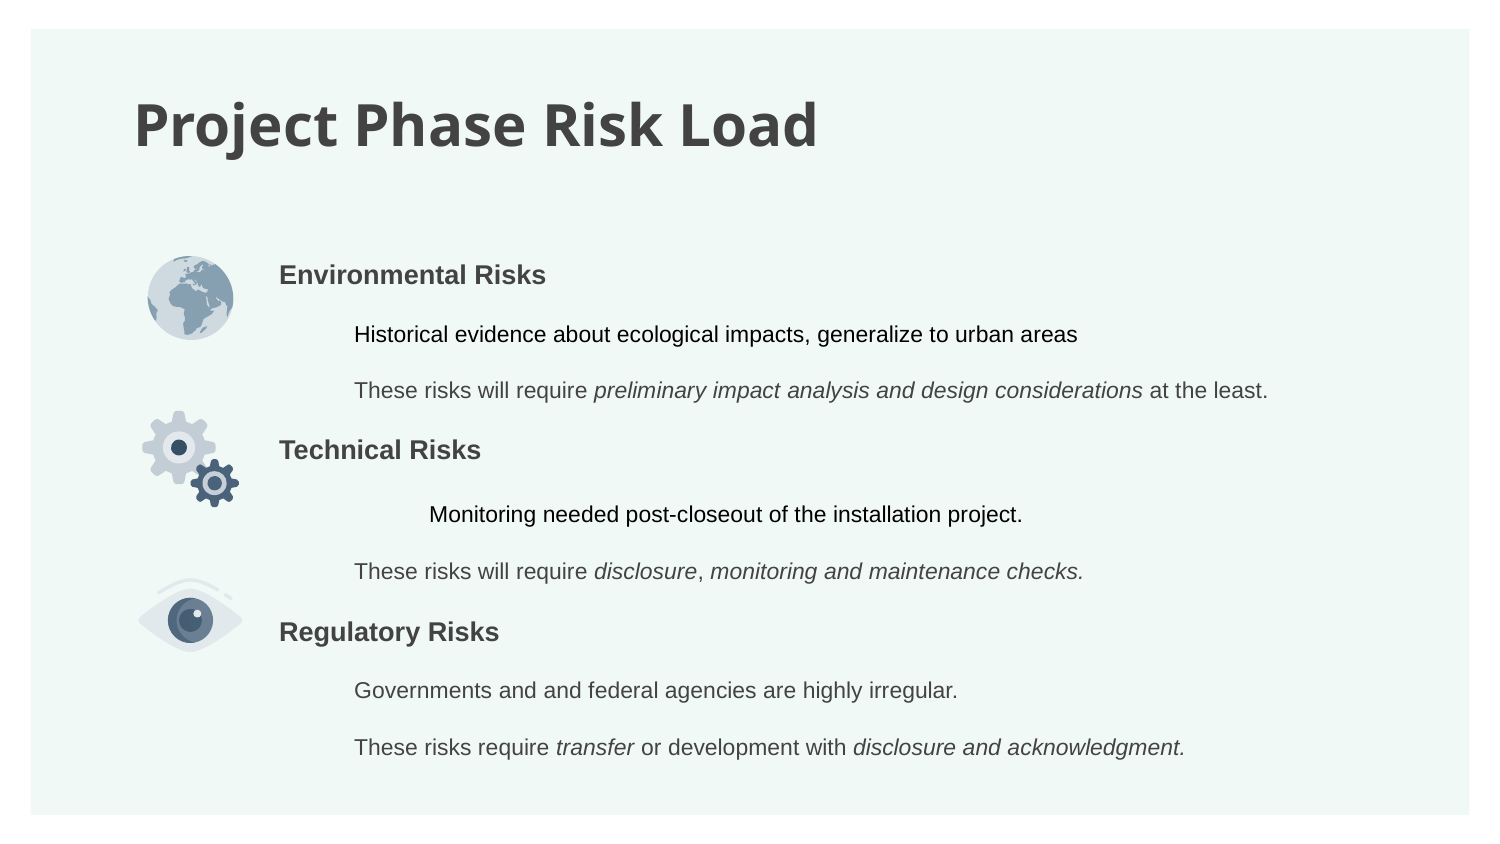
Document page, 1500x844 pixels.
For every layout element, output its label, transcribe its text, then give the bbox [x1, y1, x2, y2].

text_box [137, 577, 244, 653]
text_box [142, 410, 240, 508]
title Project Phase Risk Load [118, 72, 1382, 167]
text_box Environmental Risks Historical evidence about ecological impacts, generalize to urban areas These risks will require preliminary impact analysis and design considerations at the least. Technical Risks Monitoring needed post-closeout of the installation project. These risks will require disclosure, monitoring and maintenance checks. Regulatory Risks Governments and and federal agencies are highly irregular. These risks require transfer or development with disclosure and acknowledgment. [264, 237, 1457, 775]
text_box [142, 255, 240, 341]
